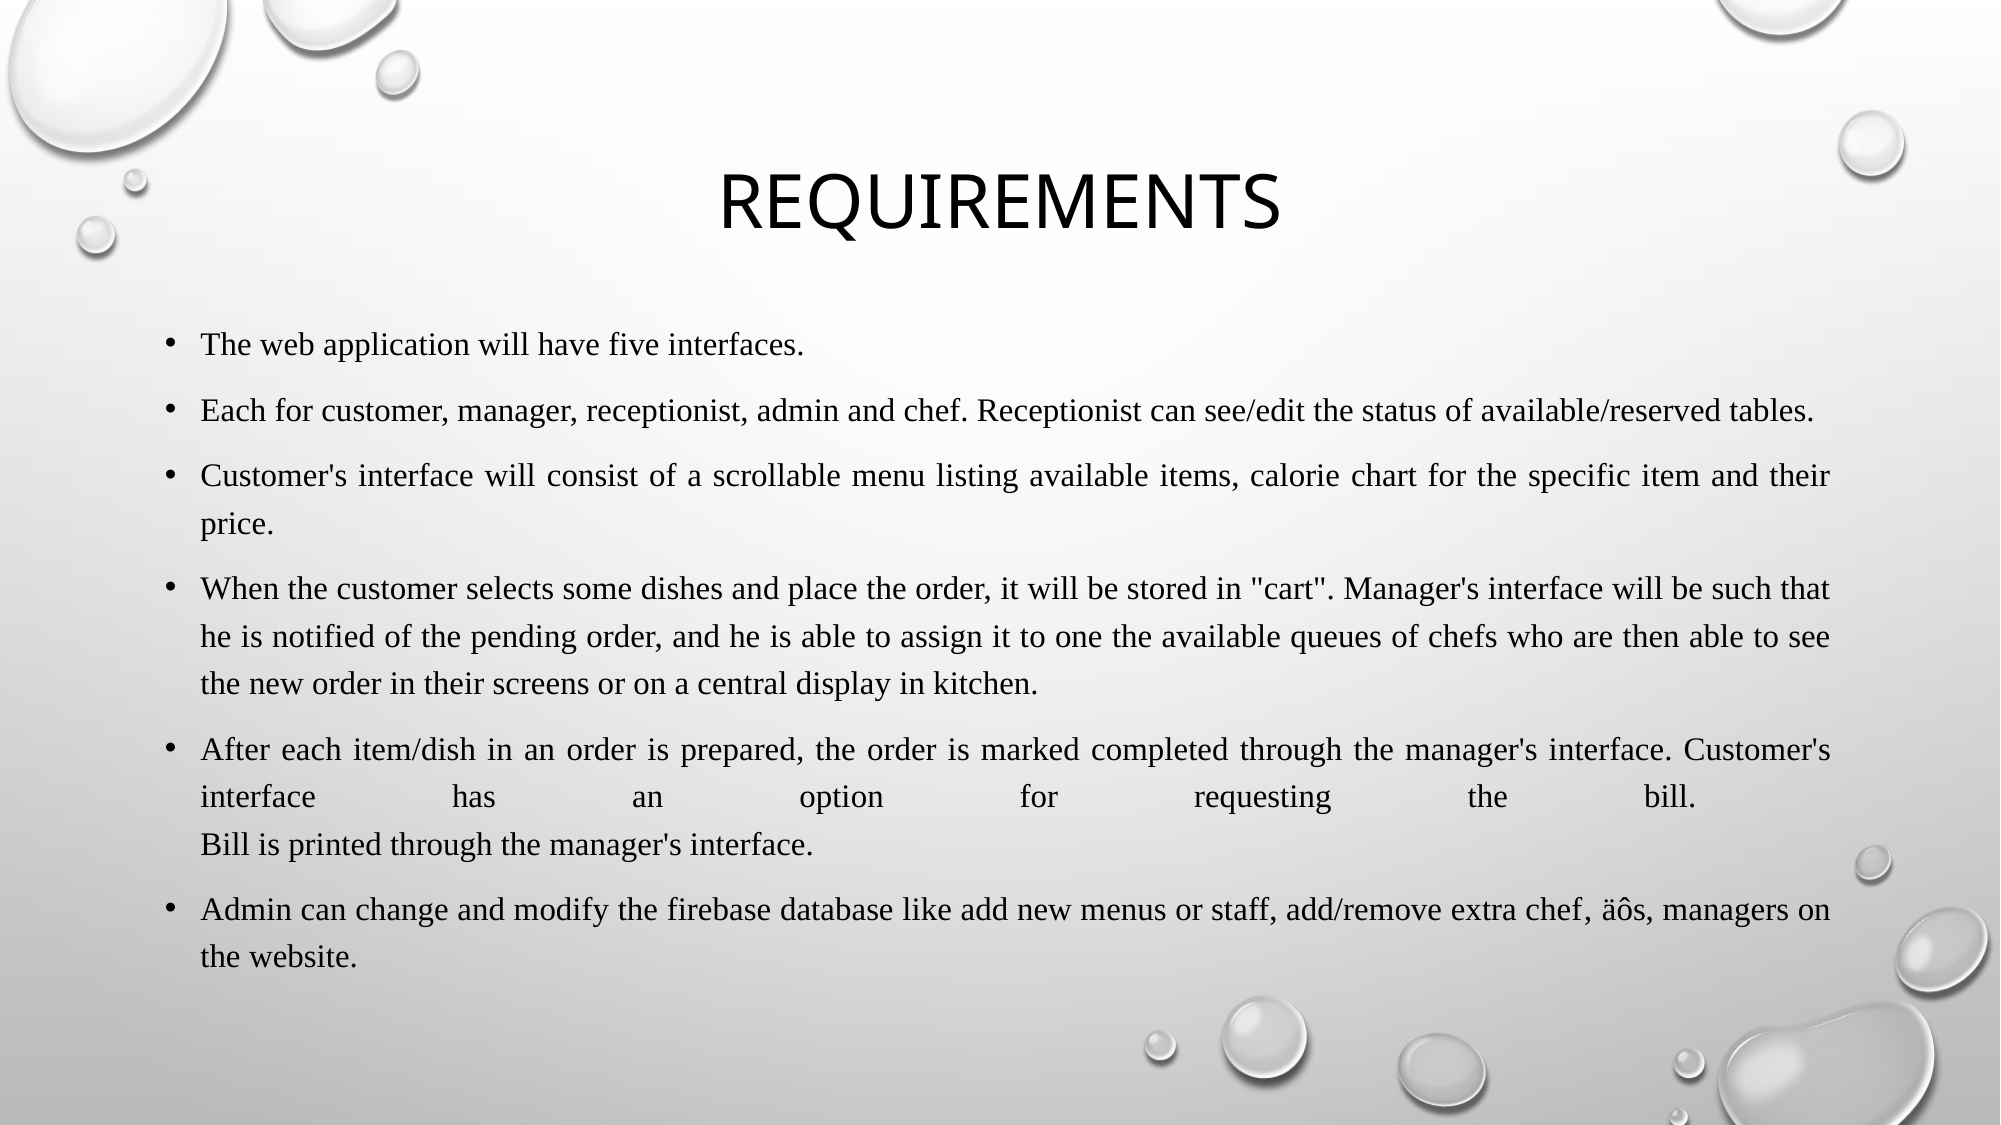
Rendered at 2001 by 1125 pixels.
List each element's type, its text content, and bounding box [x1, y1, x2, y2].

title Requirements [149, 101, 1851, 308]
picture [0, 0, 2000, 1125]
list The web application will have five interfaces. Each for customer, manager, receptionist, admin and chef. Receptionist can see/edit the status of available/reserved tables. Customer's interface will consist of a scrollable menu listing available items, calorie chart for the specific item and their price. When the customer selects some dishes and place the order, it will be stored in "cart". Manager's interface will be such that he is notified of the pending order, and he is able to assign it to one the available queues of chefs who are then able to see the new order in their screens or on a central display in kitchen. After each item/dish in an order is prepared, the order is marked completed through the manager's interface. Customer's interface has an option for requesting the bill. Bill is printed through the manager's interface. Admin can change and modify the firebase database like add new menus or staff, add/remove extra chef‚ äôs, managers on the website. [149, 307, 1850, 996]
